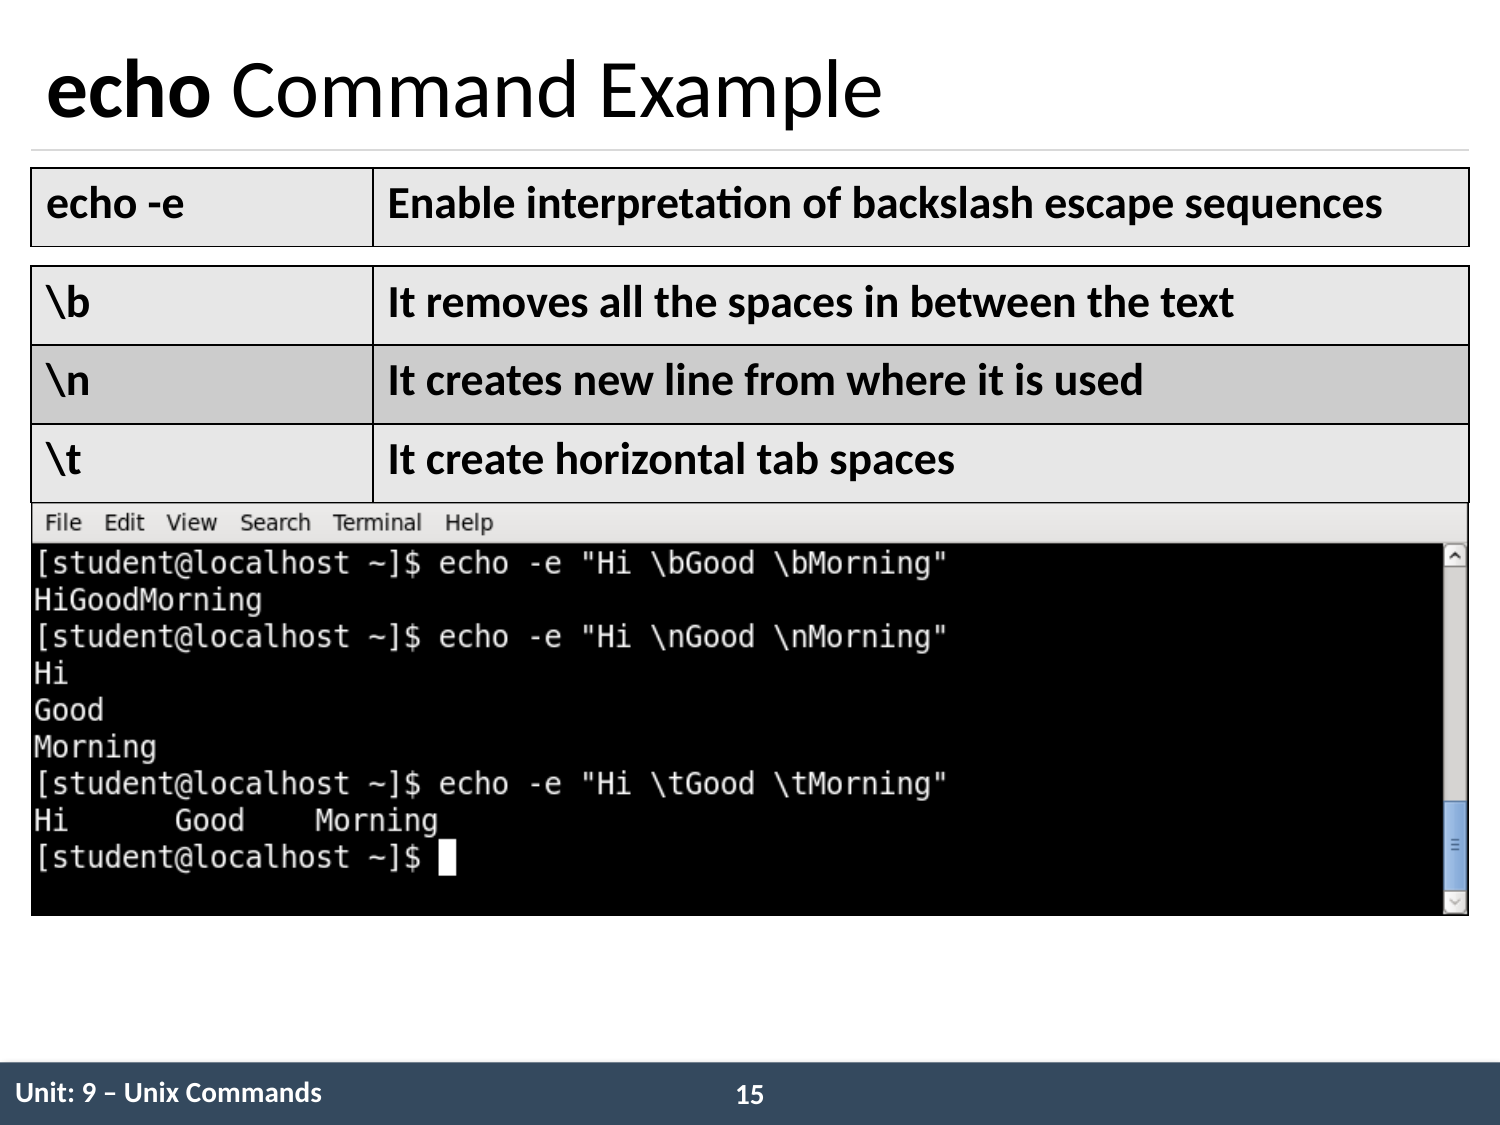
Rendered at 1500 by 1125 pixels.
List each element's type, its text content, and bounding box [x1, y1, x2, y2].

table_cell \n [32, 346, 372, 423]
table_header Enable interpretation of backslash escape sequences [374, 169, 1468, 246]
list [30, 502, 1469, 916]
table_header \b [32, 267, 372, 344]
title echo Command Example [31, 17, 1469, 150]
table_header echo -e [32, 169, 372, 246]
table_cell It creates new line from where it is used [374, 346, 1468, 423]
table_cell It create horizontal tab spaces [374, 425, 1468, 501]
table_cell \t [32, 425, 372, 500]
table_header It removes all the spaces in between the text [374, 267, 1468, 344]
